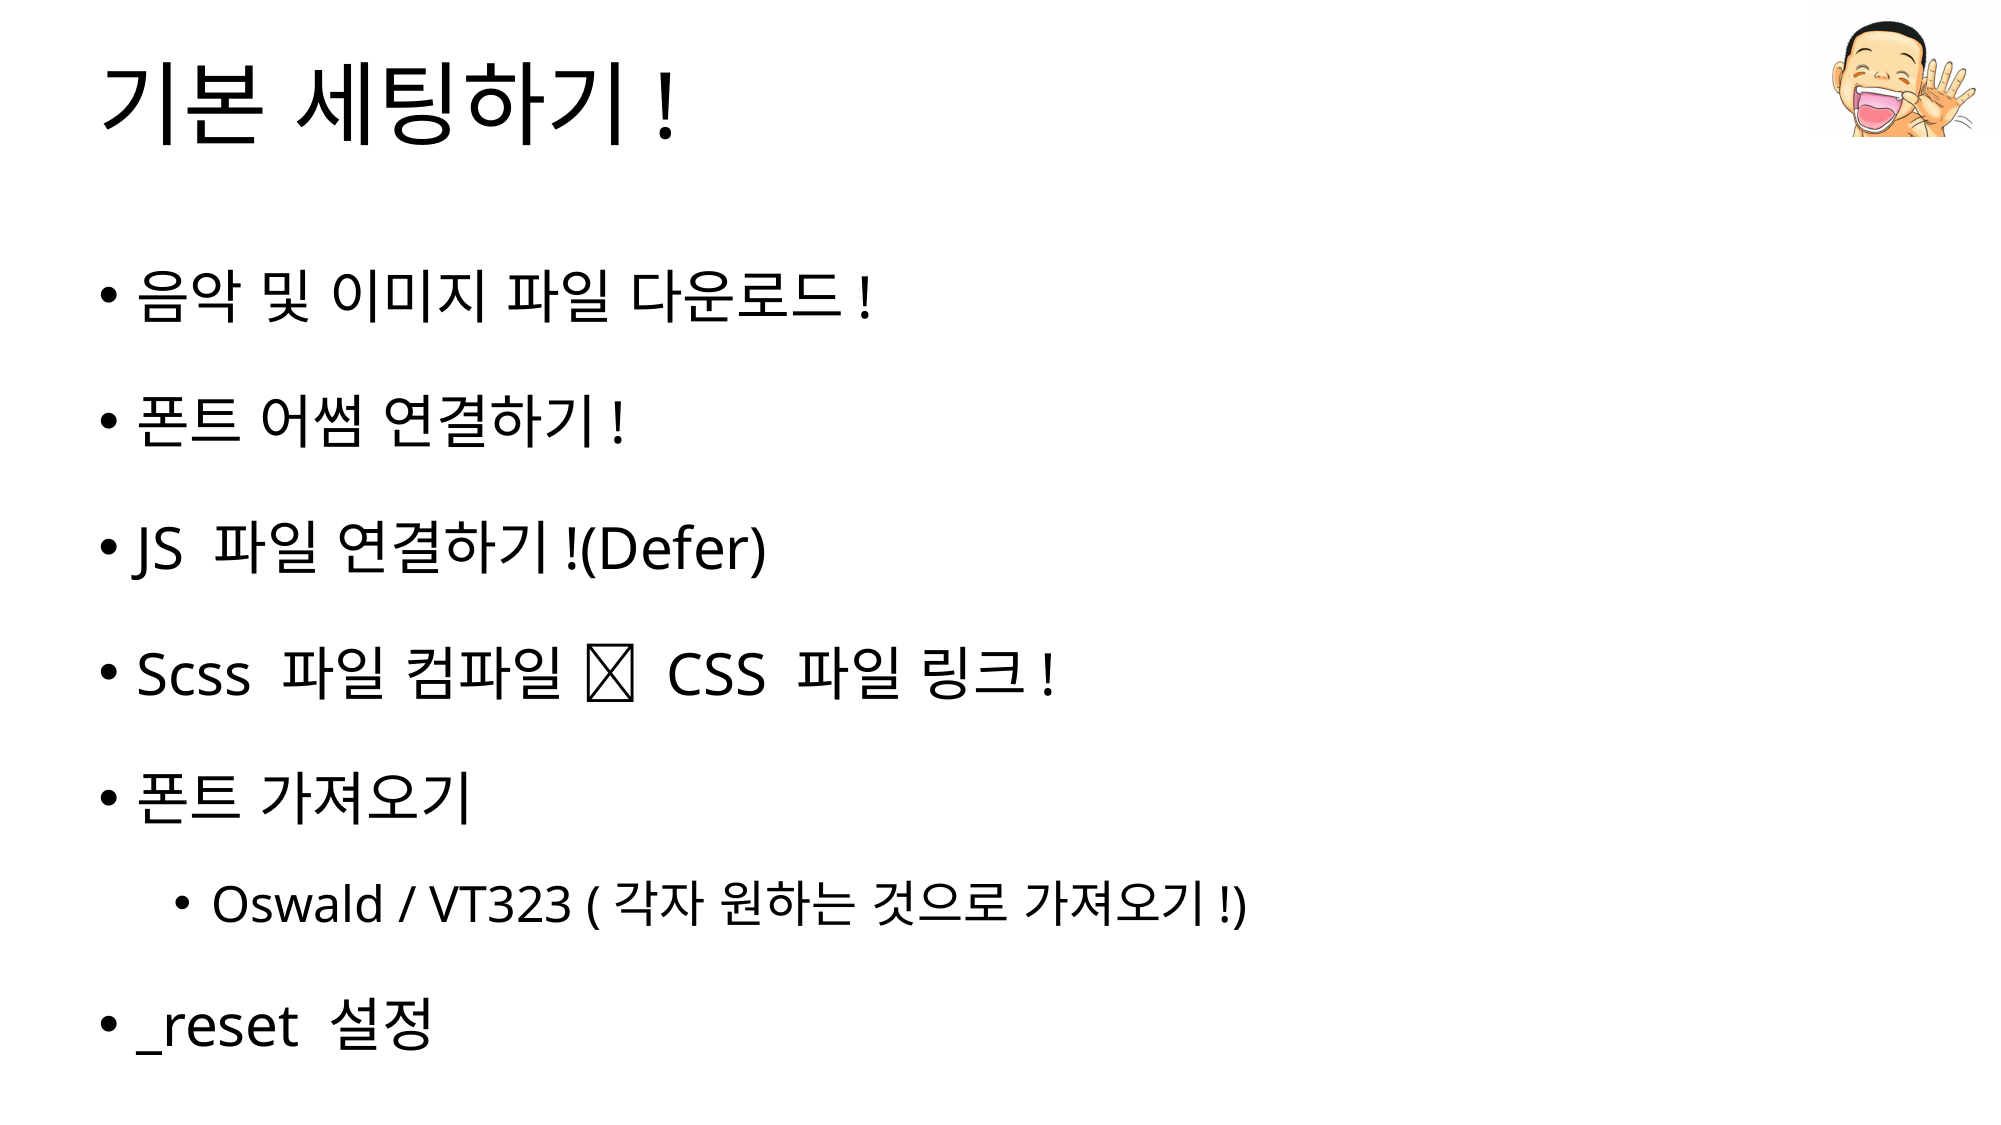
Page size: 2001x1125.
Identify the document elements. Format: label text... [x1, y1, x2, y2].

list 음악 및 이미지 파일 다운로드! 폰트 어썸 연결하기! JS 파일 연결하기!(Defer) Scss 파일 컴파일  CSS 파일 링크! 폰트 가져오기 Oswald / VT323 (각자 원하는 것으로 가져오기!) _reset 설정 [83, 217, 1931, 1125]
picture [1931, 0, 2000, 137]
title 기본 세팅하기! [83, 0, 1931, 217]
